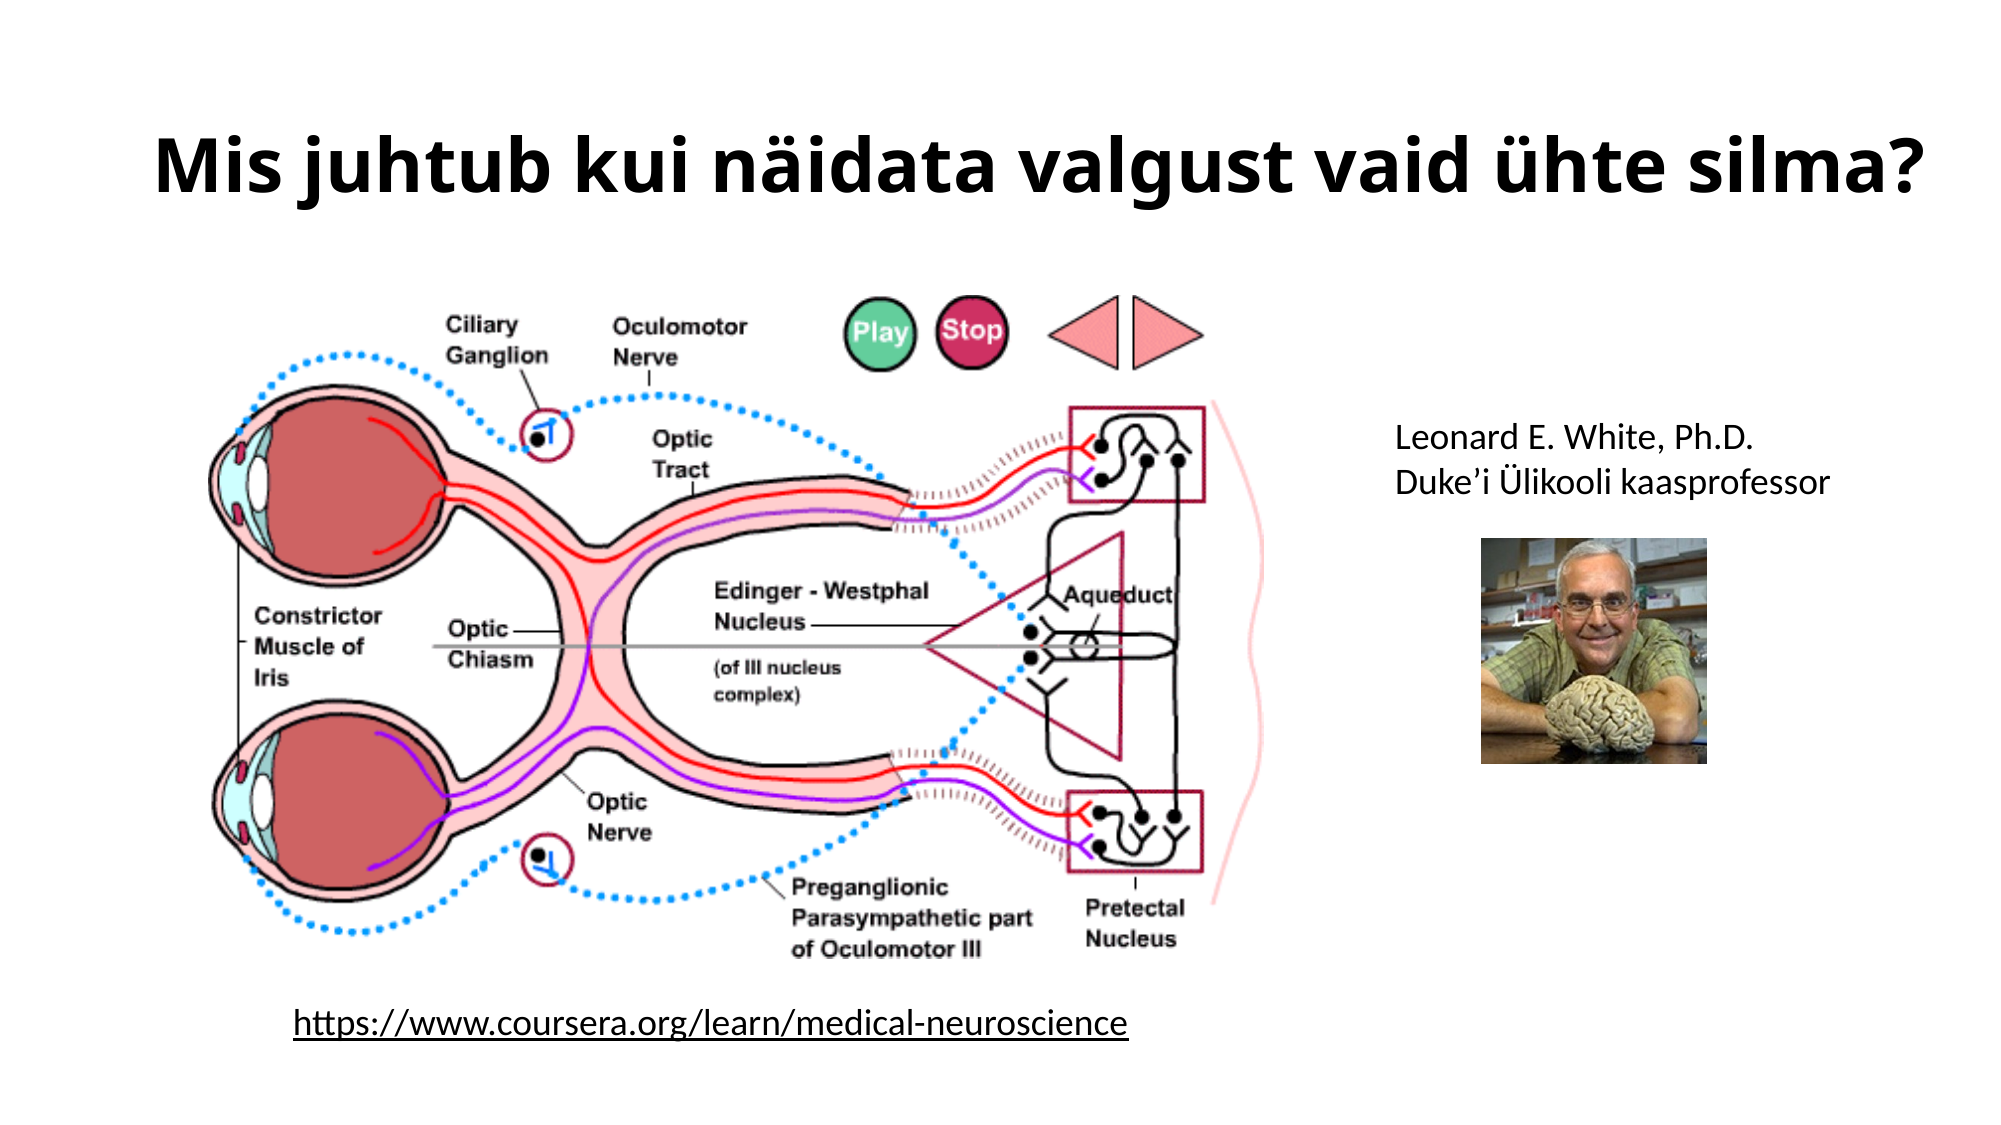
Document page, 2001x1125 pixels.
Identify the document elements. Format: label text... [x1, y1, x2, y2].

text_box Leonard E. White, Ph.D. Duke’i Ülikooli kaasprofessor [1380, 404, 1847, 555]
text_box https://www.coursera.org/learn/medical-neuroscience [278, 990, 1153, 1051]
title Mis juhtub kui näidata valgust vaid ühte silma? [137, 59, 1950, 278]
picture [1481, 538, 1707, 764]
picture [208, 295, 1264, 959]
